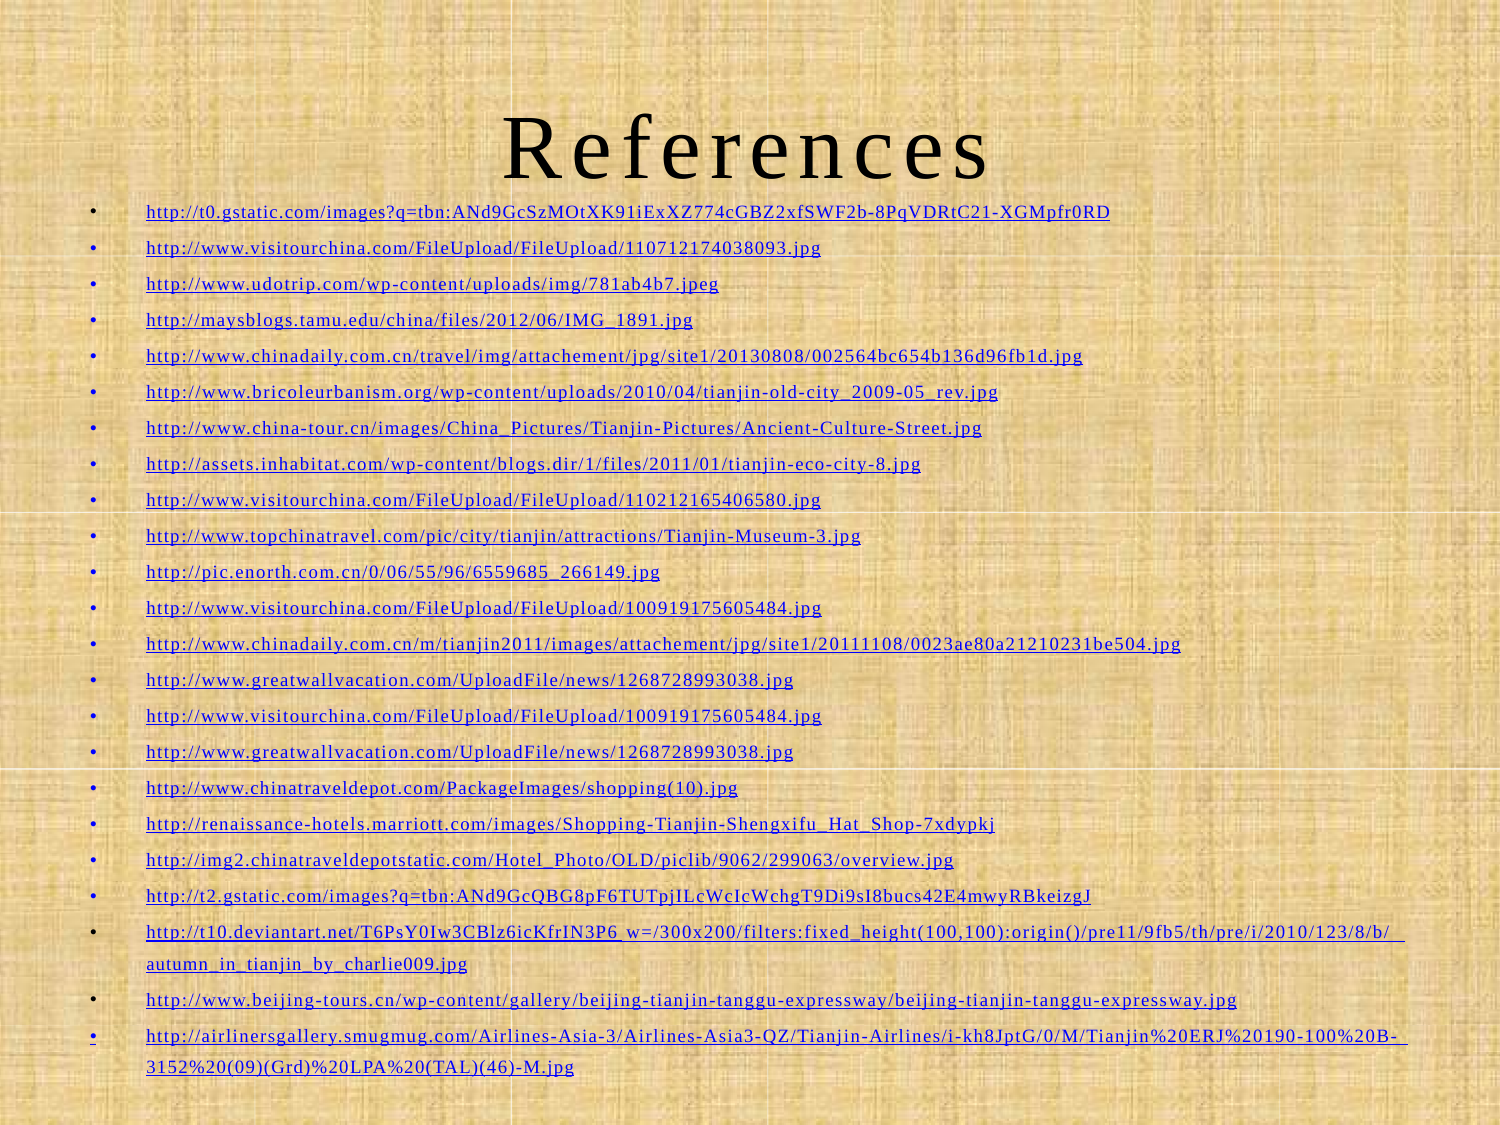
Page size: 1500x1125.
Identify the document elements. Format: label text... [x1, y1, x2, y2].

text_box http://t10.deviantart.net/T6PsY0Iw3CBlz6icKfrIN3P6 w=/300x200/filters:fixed_height(100,100):origin()/pre11/9fb5/th/pre/i/2010/123/8/b/ [144, 918, 1408, 943]
text_box autumn_in_tianjin_by_charlie009.jpg [144, 949, 472, 975]
title References [499, 84, 1001, 197]
list http://t0.gstatic.com/images?q=tbn:ANd9GcSzMOtXK91iExXZ774cGBZ2xfSWF2b-8PqVDRtC21-XGMpfr0RD • • • • • • • • • • • • • • • • • • • • [87, 197, 1125, 943]
picture [0, 0, 1500, 1125]
text_box http://www.beijing-tours.cn/wp-content/gallery/beijing-tianjin-tanggu-expressway/beijing-tianjin-tanggu-expressway.jpg • [87, 985, 1260, 1047]
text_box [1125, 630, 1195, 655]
text_box http://airlinersgallery.smugmug.com/Airlines-Asia-3/Airlines-Asia3-QZ/Tianjin-Airlines/i-kh8JptG/0/M/Tianjin%20ERJ%20190-100%20B- 3152%20(09)(Grd)%20LPA%20(TAL)(46)-M.jpg [144, 1012, 1409, 1078]
